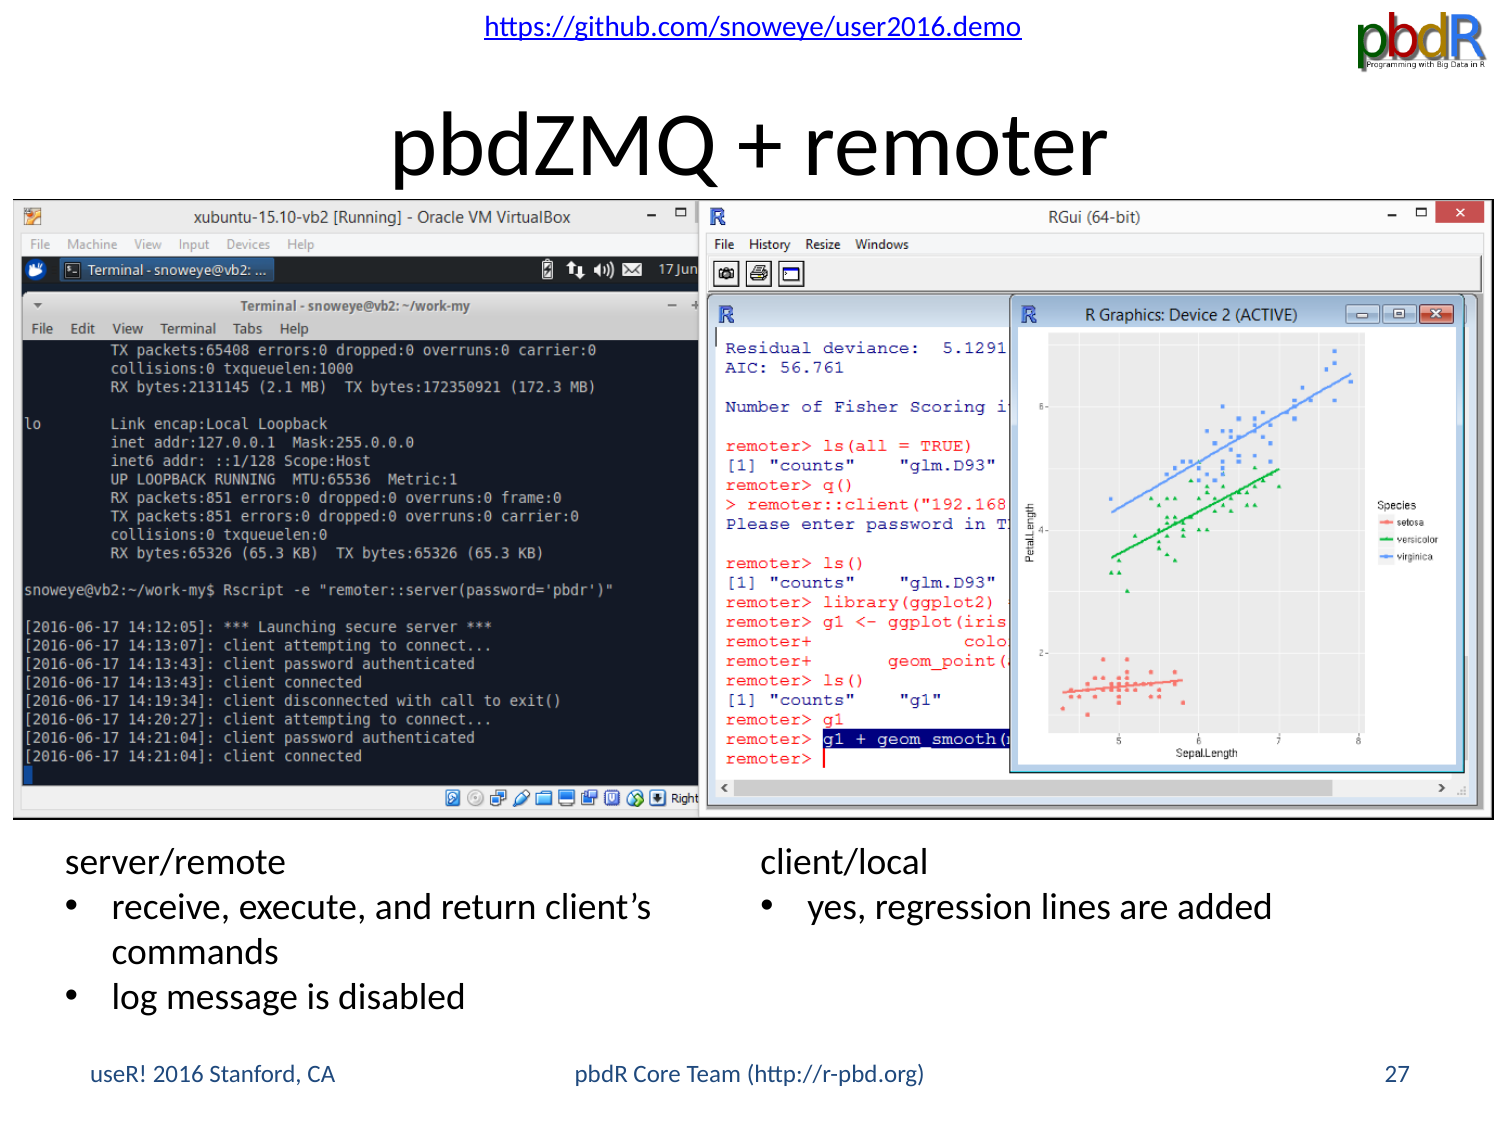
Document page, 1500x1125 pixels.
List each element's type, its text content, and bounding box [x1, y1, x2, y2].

picture [13, 199, 1494, 820]
picture [1358, 12, 1488, 73]
text_box https://github.com/snoweye/user2016.demo [469, 0, 1037, 50]
title pbdZMQ + remoter [75, 45, 1425, 198]
text_box client/local yes, regression lines are added [745, 829, 1450, 980]
slide_number useR! 2016 Stanford, CA [75, 1042, 425, 1103]
footer pbdR Core Team (http://r-pbd.org) [512, 1042, 988, 1103]
text_box server/remote receive, execute, and return client’s commands log message is disabled [50, 829, 675, 1025]
slide_number 27 [1074, 1042, 1425, 1103]
